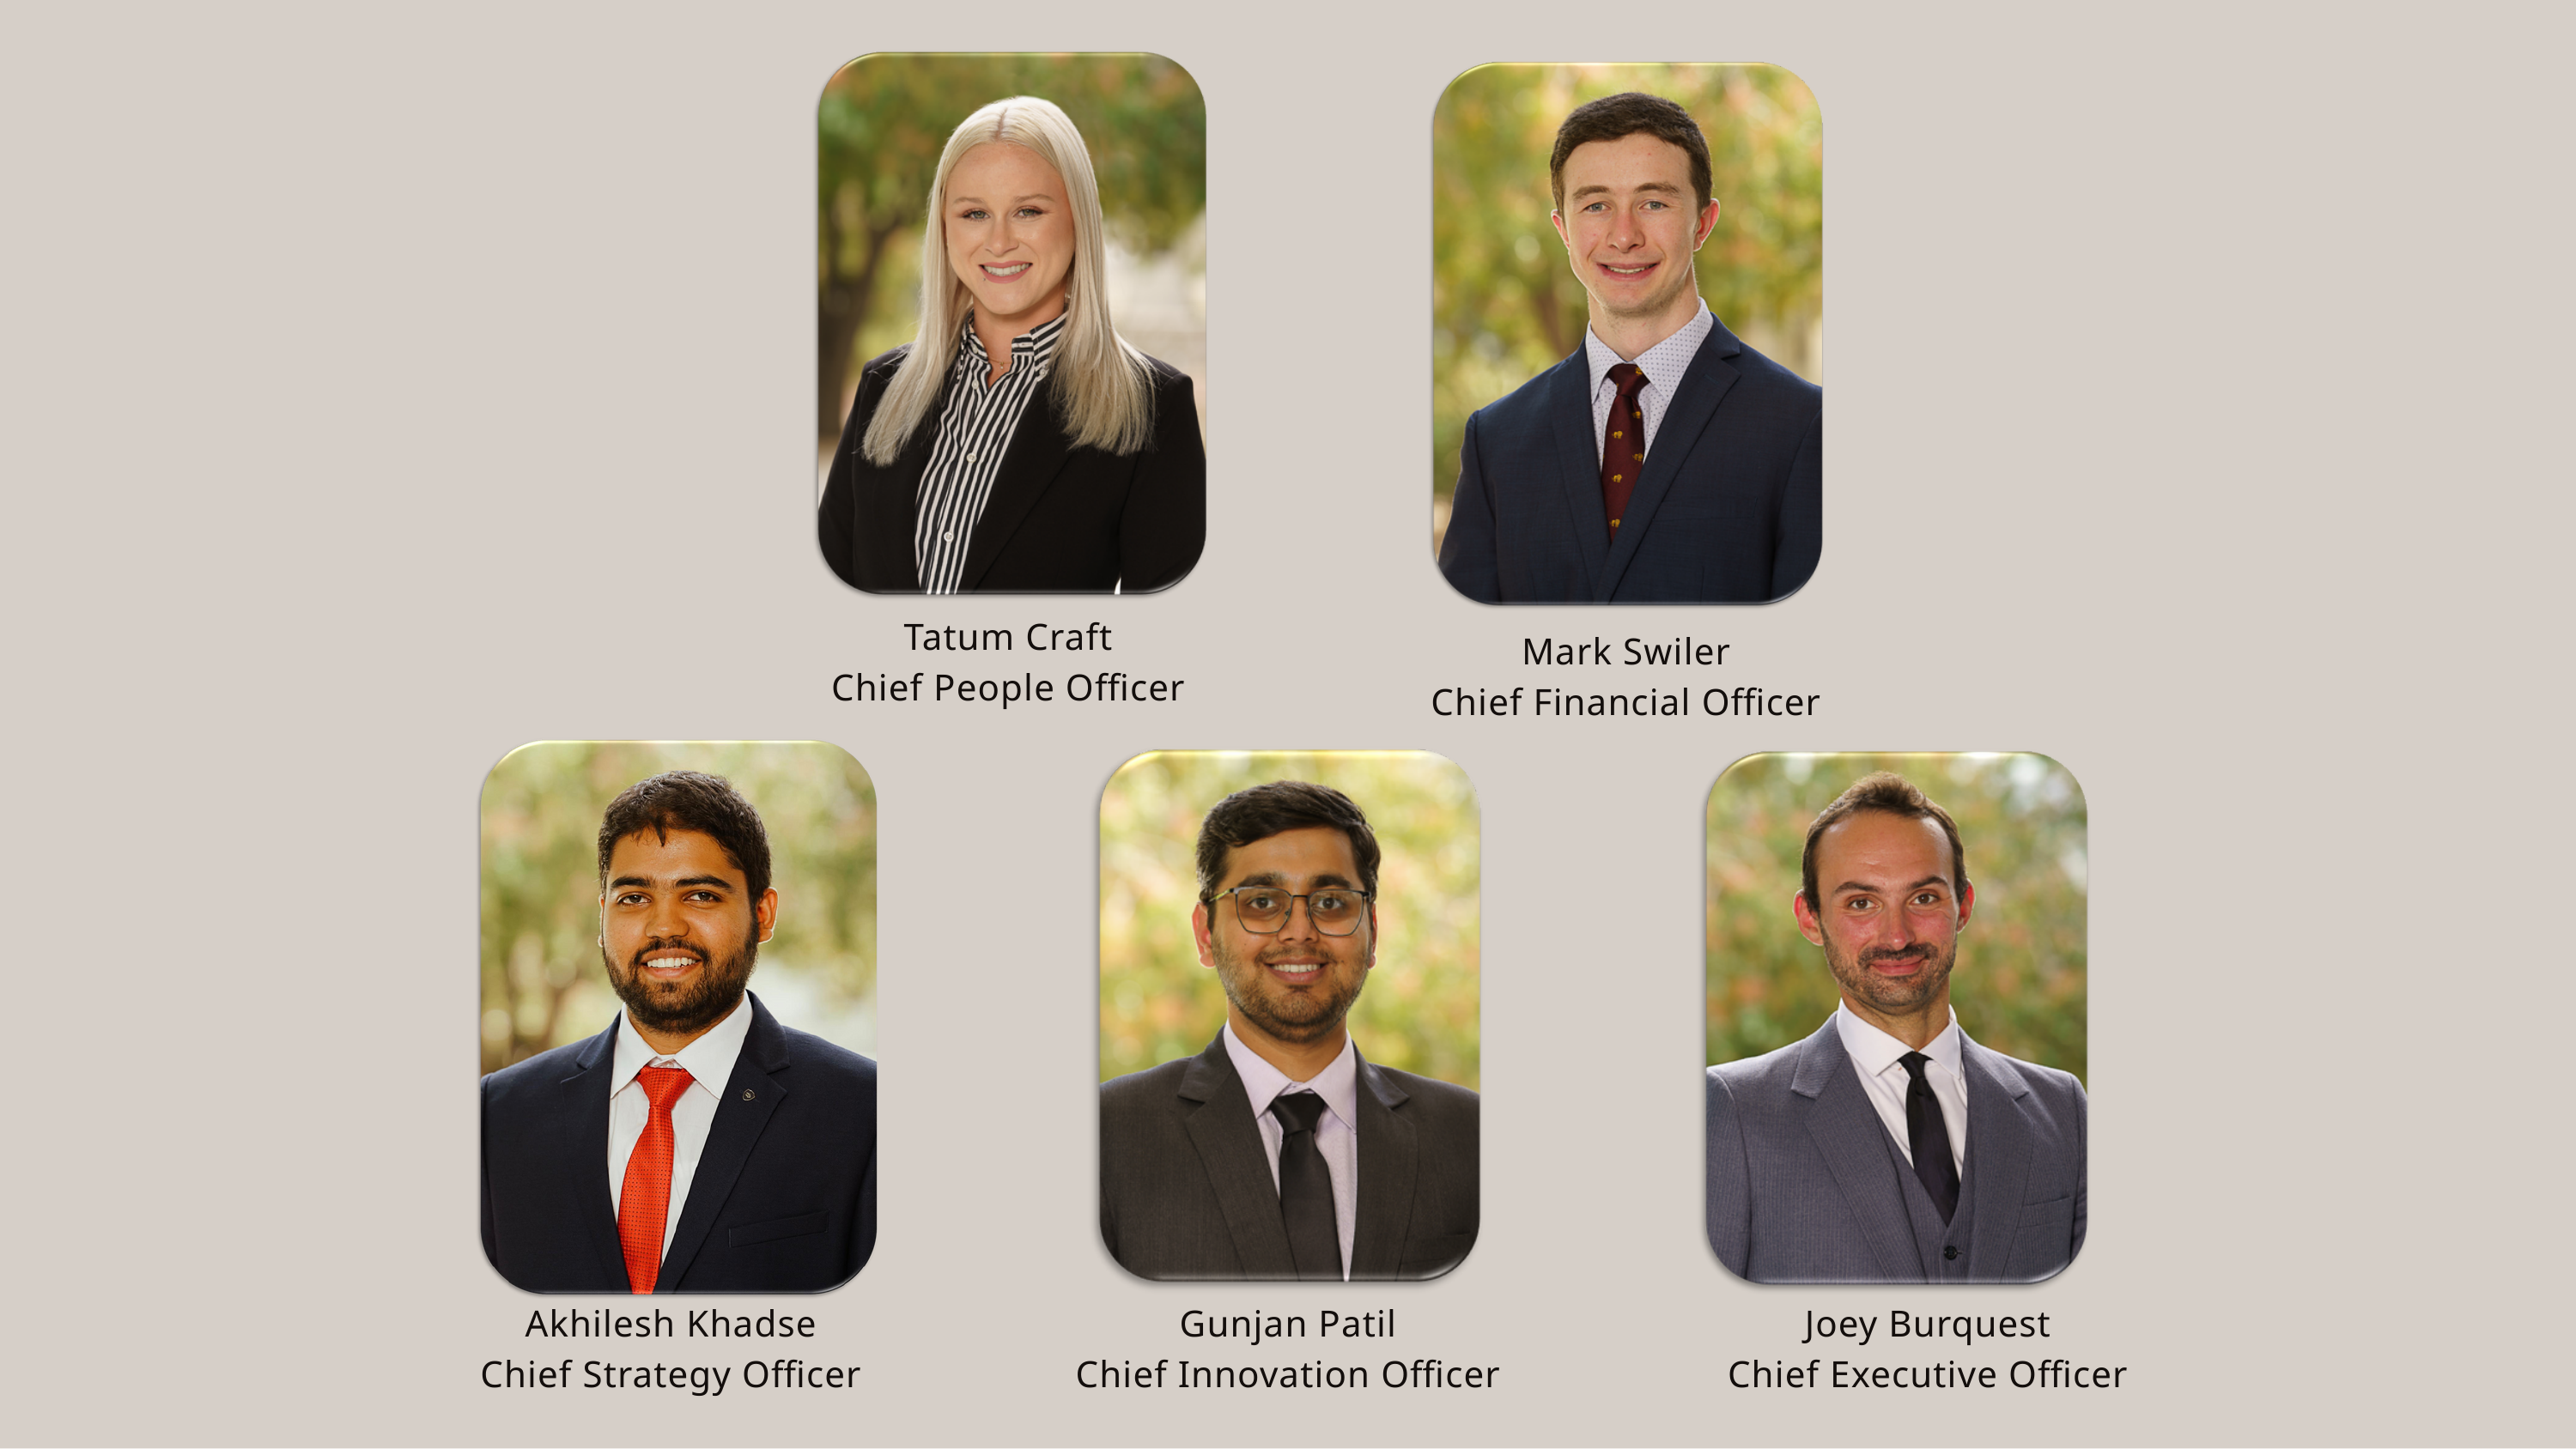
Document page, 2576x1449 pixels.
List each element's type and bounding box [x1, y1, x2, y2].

text_box [0, 0, 2576, 1449]
